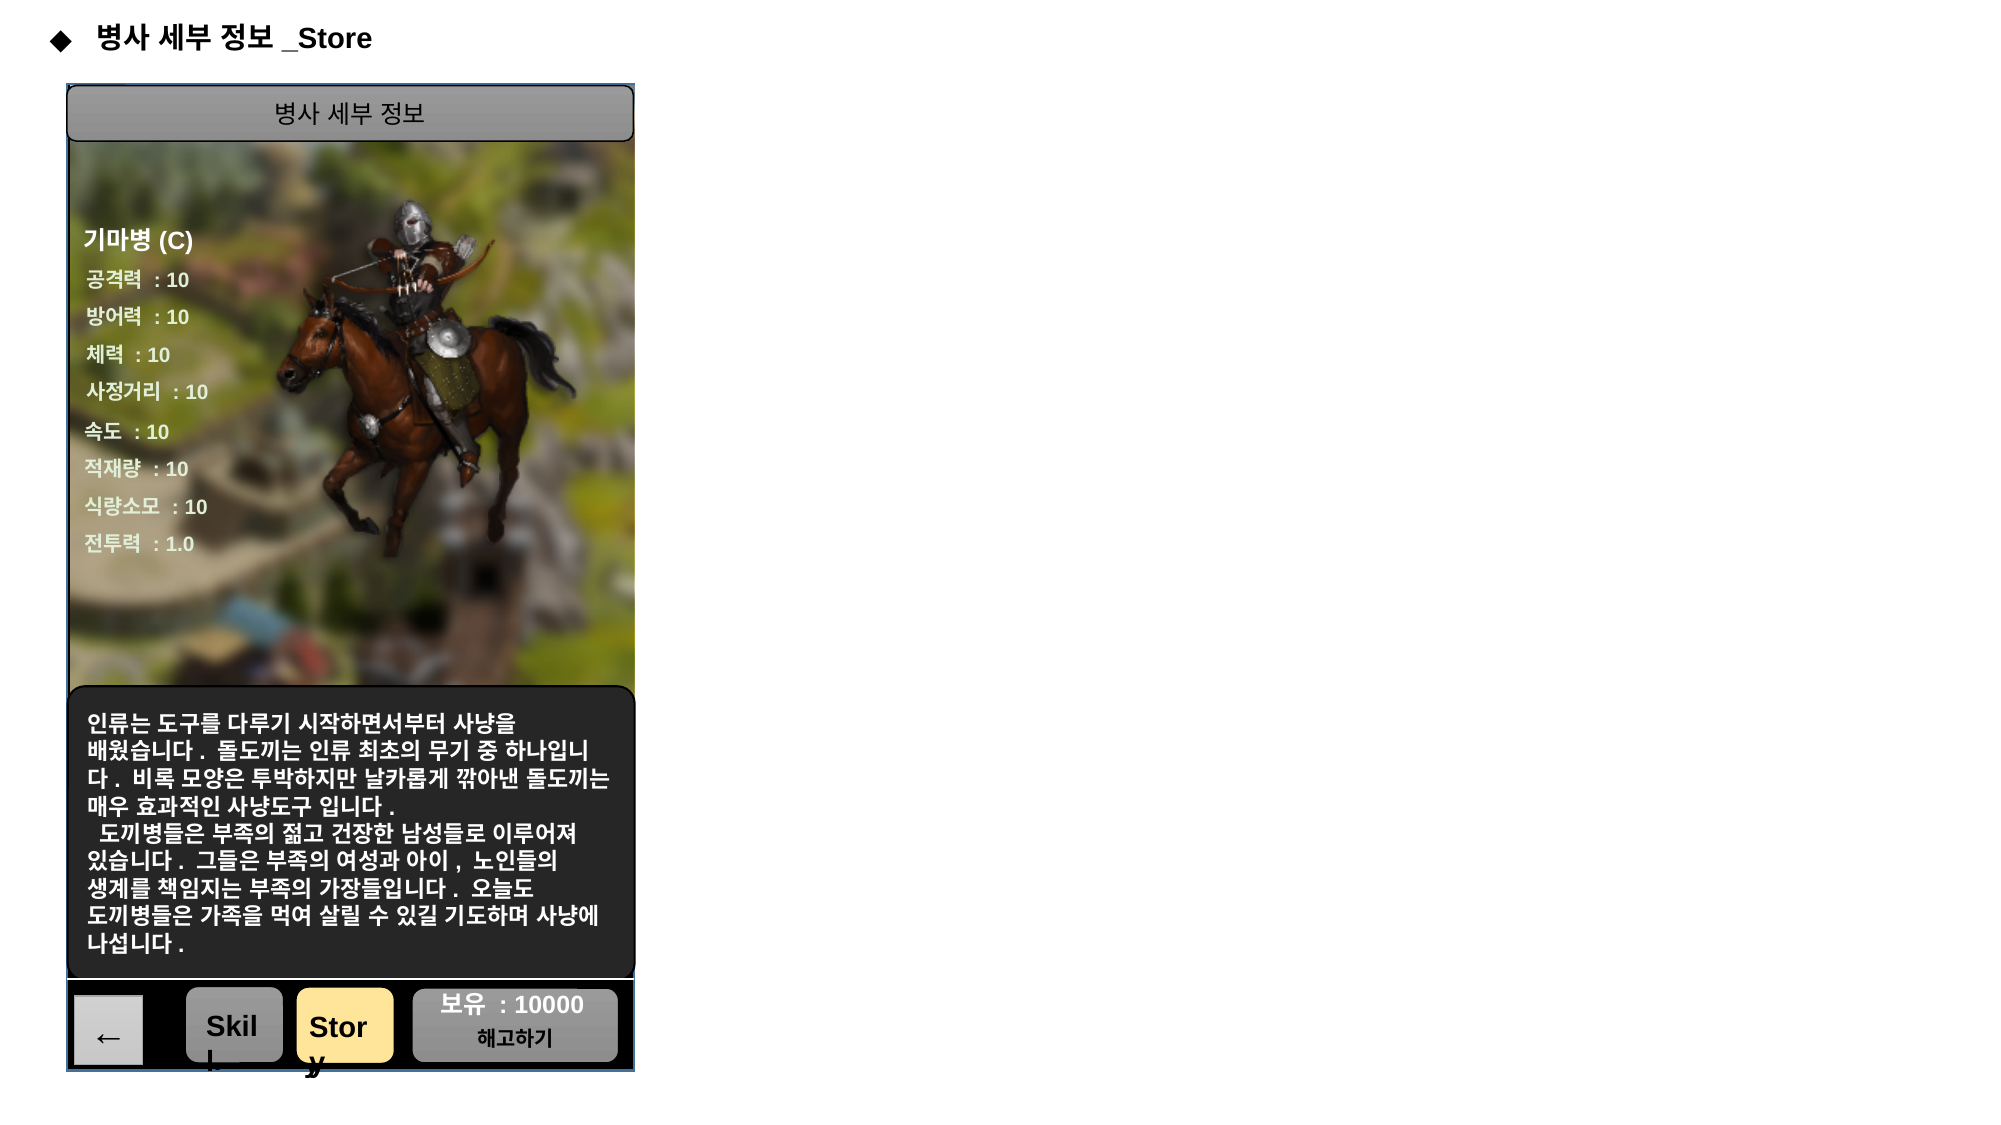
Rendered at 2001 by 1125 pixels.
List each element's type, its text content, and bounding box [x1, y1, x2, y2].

text_box [66, 983, 635, 1071]
text_box 보유 : 10000 [425, 986, 605, 1027]
text_box [66, 905, 73, 978]
text_box [628, 968, 635, 978]
text_box 인류는 도구를 다루기 시작하면서부터 사냥을 배웠습니다. 돌도끼는 인류 최초의 무기 중 하나입니다. 비록 모양은 투박하지만 날카롭게 깎아낸 돌도끼는 매우 효과적인 사냥도구 입니다. 도끼병들은 부족의 젊고 건장한 남성들로 이루어져 있습니다. 그들은 부족의 여성과 아이, 노인들의 생계를 책임지는 부족의 가장들입니다. 오늘도 도끼병들은 가족을 먹여 살릴 수 있길 기도하며 사냥에 나섭니다. [67, 907, 635, 978]
text_box Story [294, 1000, 399, 1052]
text_box 해고하기 [411, 987, 619, 1063]
picture [70, 85, 635, 902]
text_box [185, 986, 284, 1064]
text_box [296, 1052, 395, 1064]
text_box Story [288, 1000, 294, 1052]
text_box 병사 세부 정보_Store [34, 11, 404, 63]
text_box [295, 986, 395, 1000]
text_box Skill [190, 999, 279, 1050]
text_box ← [74, 996, 143, 1065]
